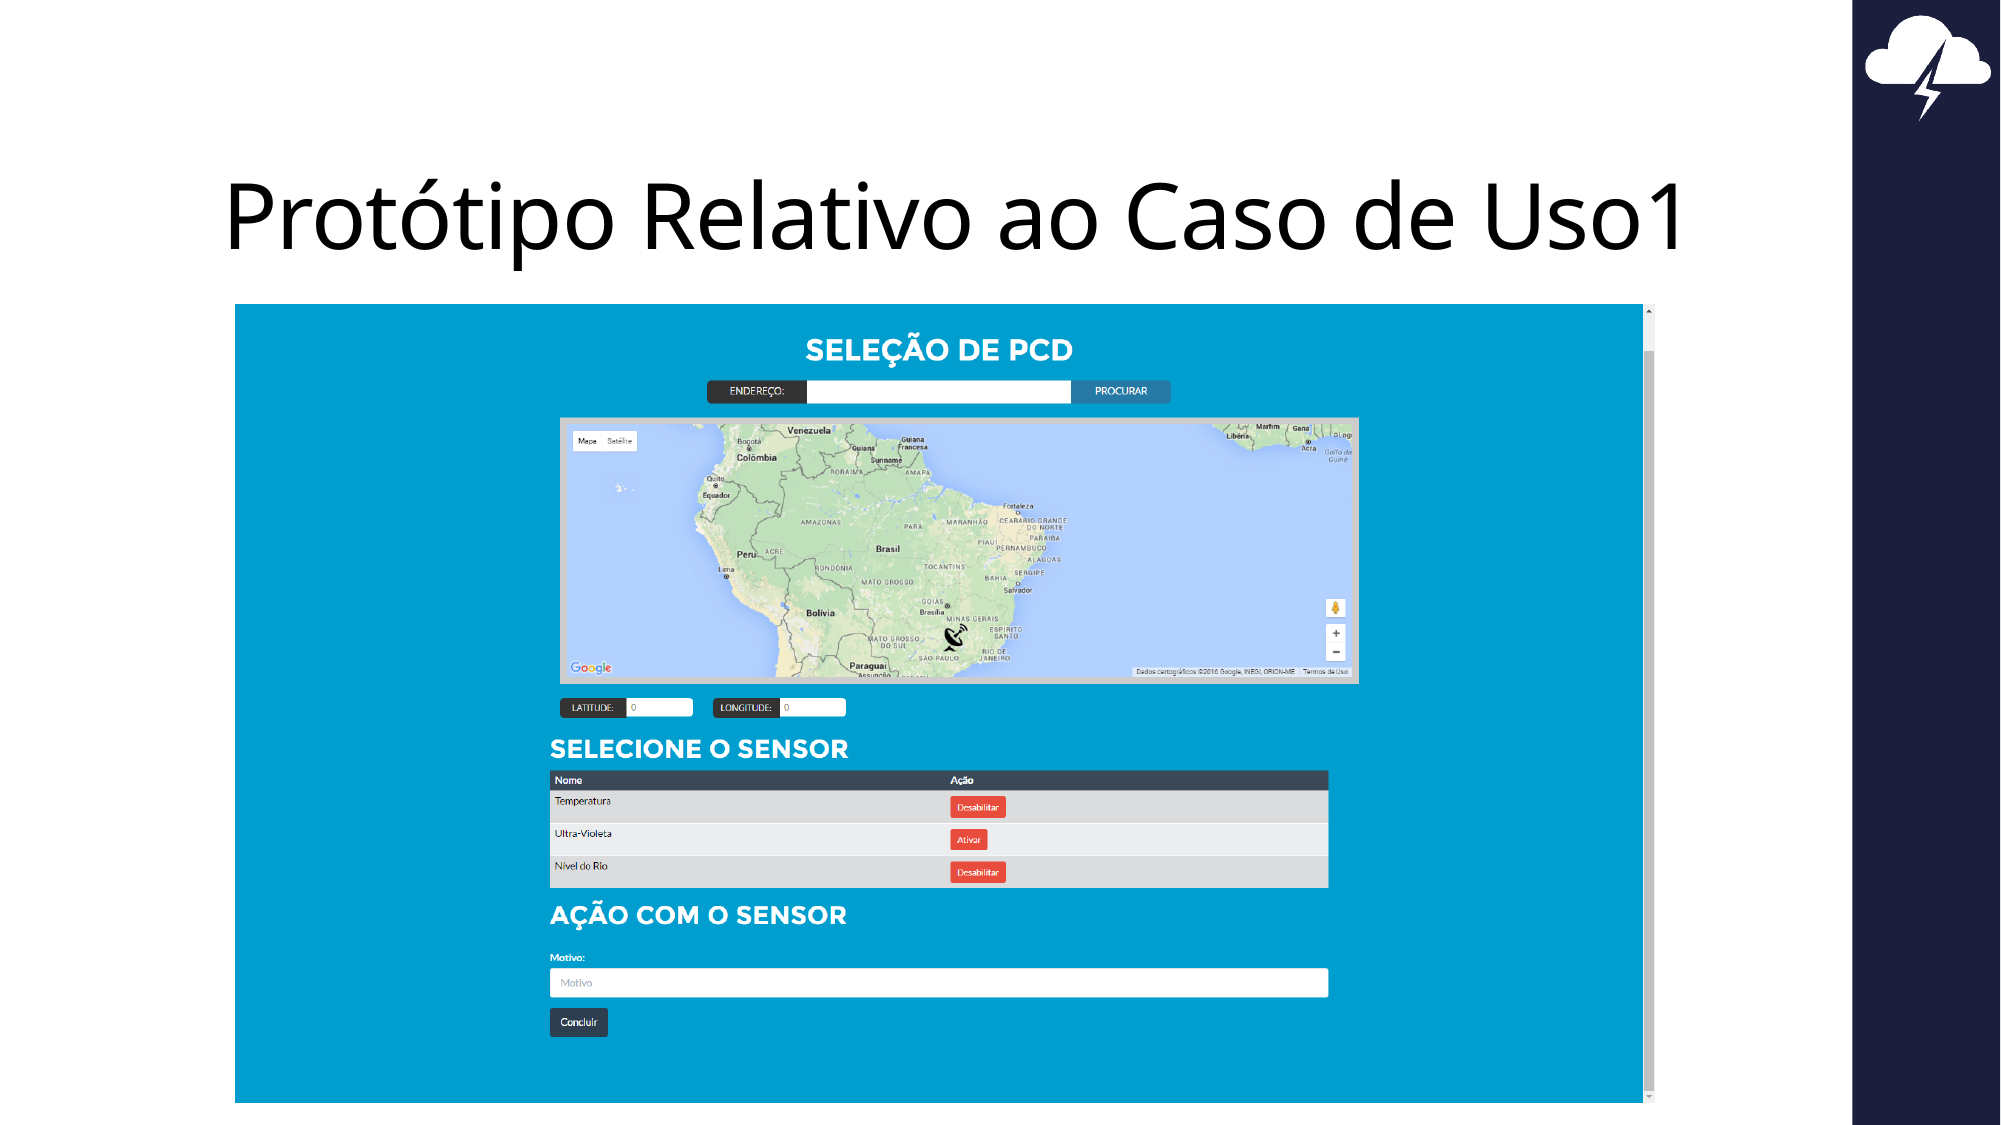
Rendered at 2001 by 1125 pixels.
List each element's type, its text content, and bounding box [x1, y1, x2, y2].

title Protótipo Relativo ao Caso de Uso1 [207, 59, 1797, 278]
picture [1861, 11, 1993, 126]
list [235, 303, 1655, 1103]
